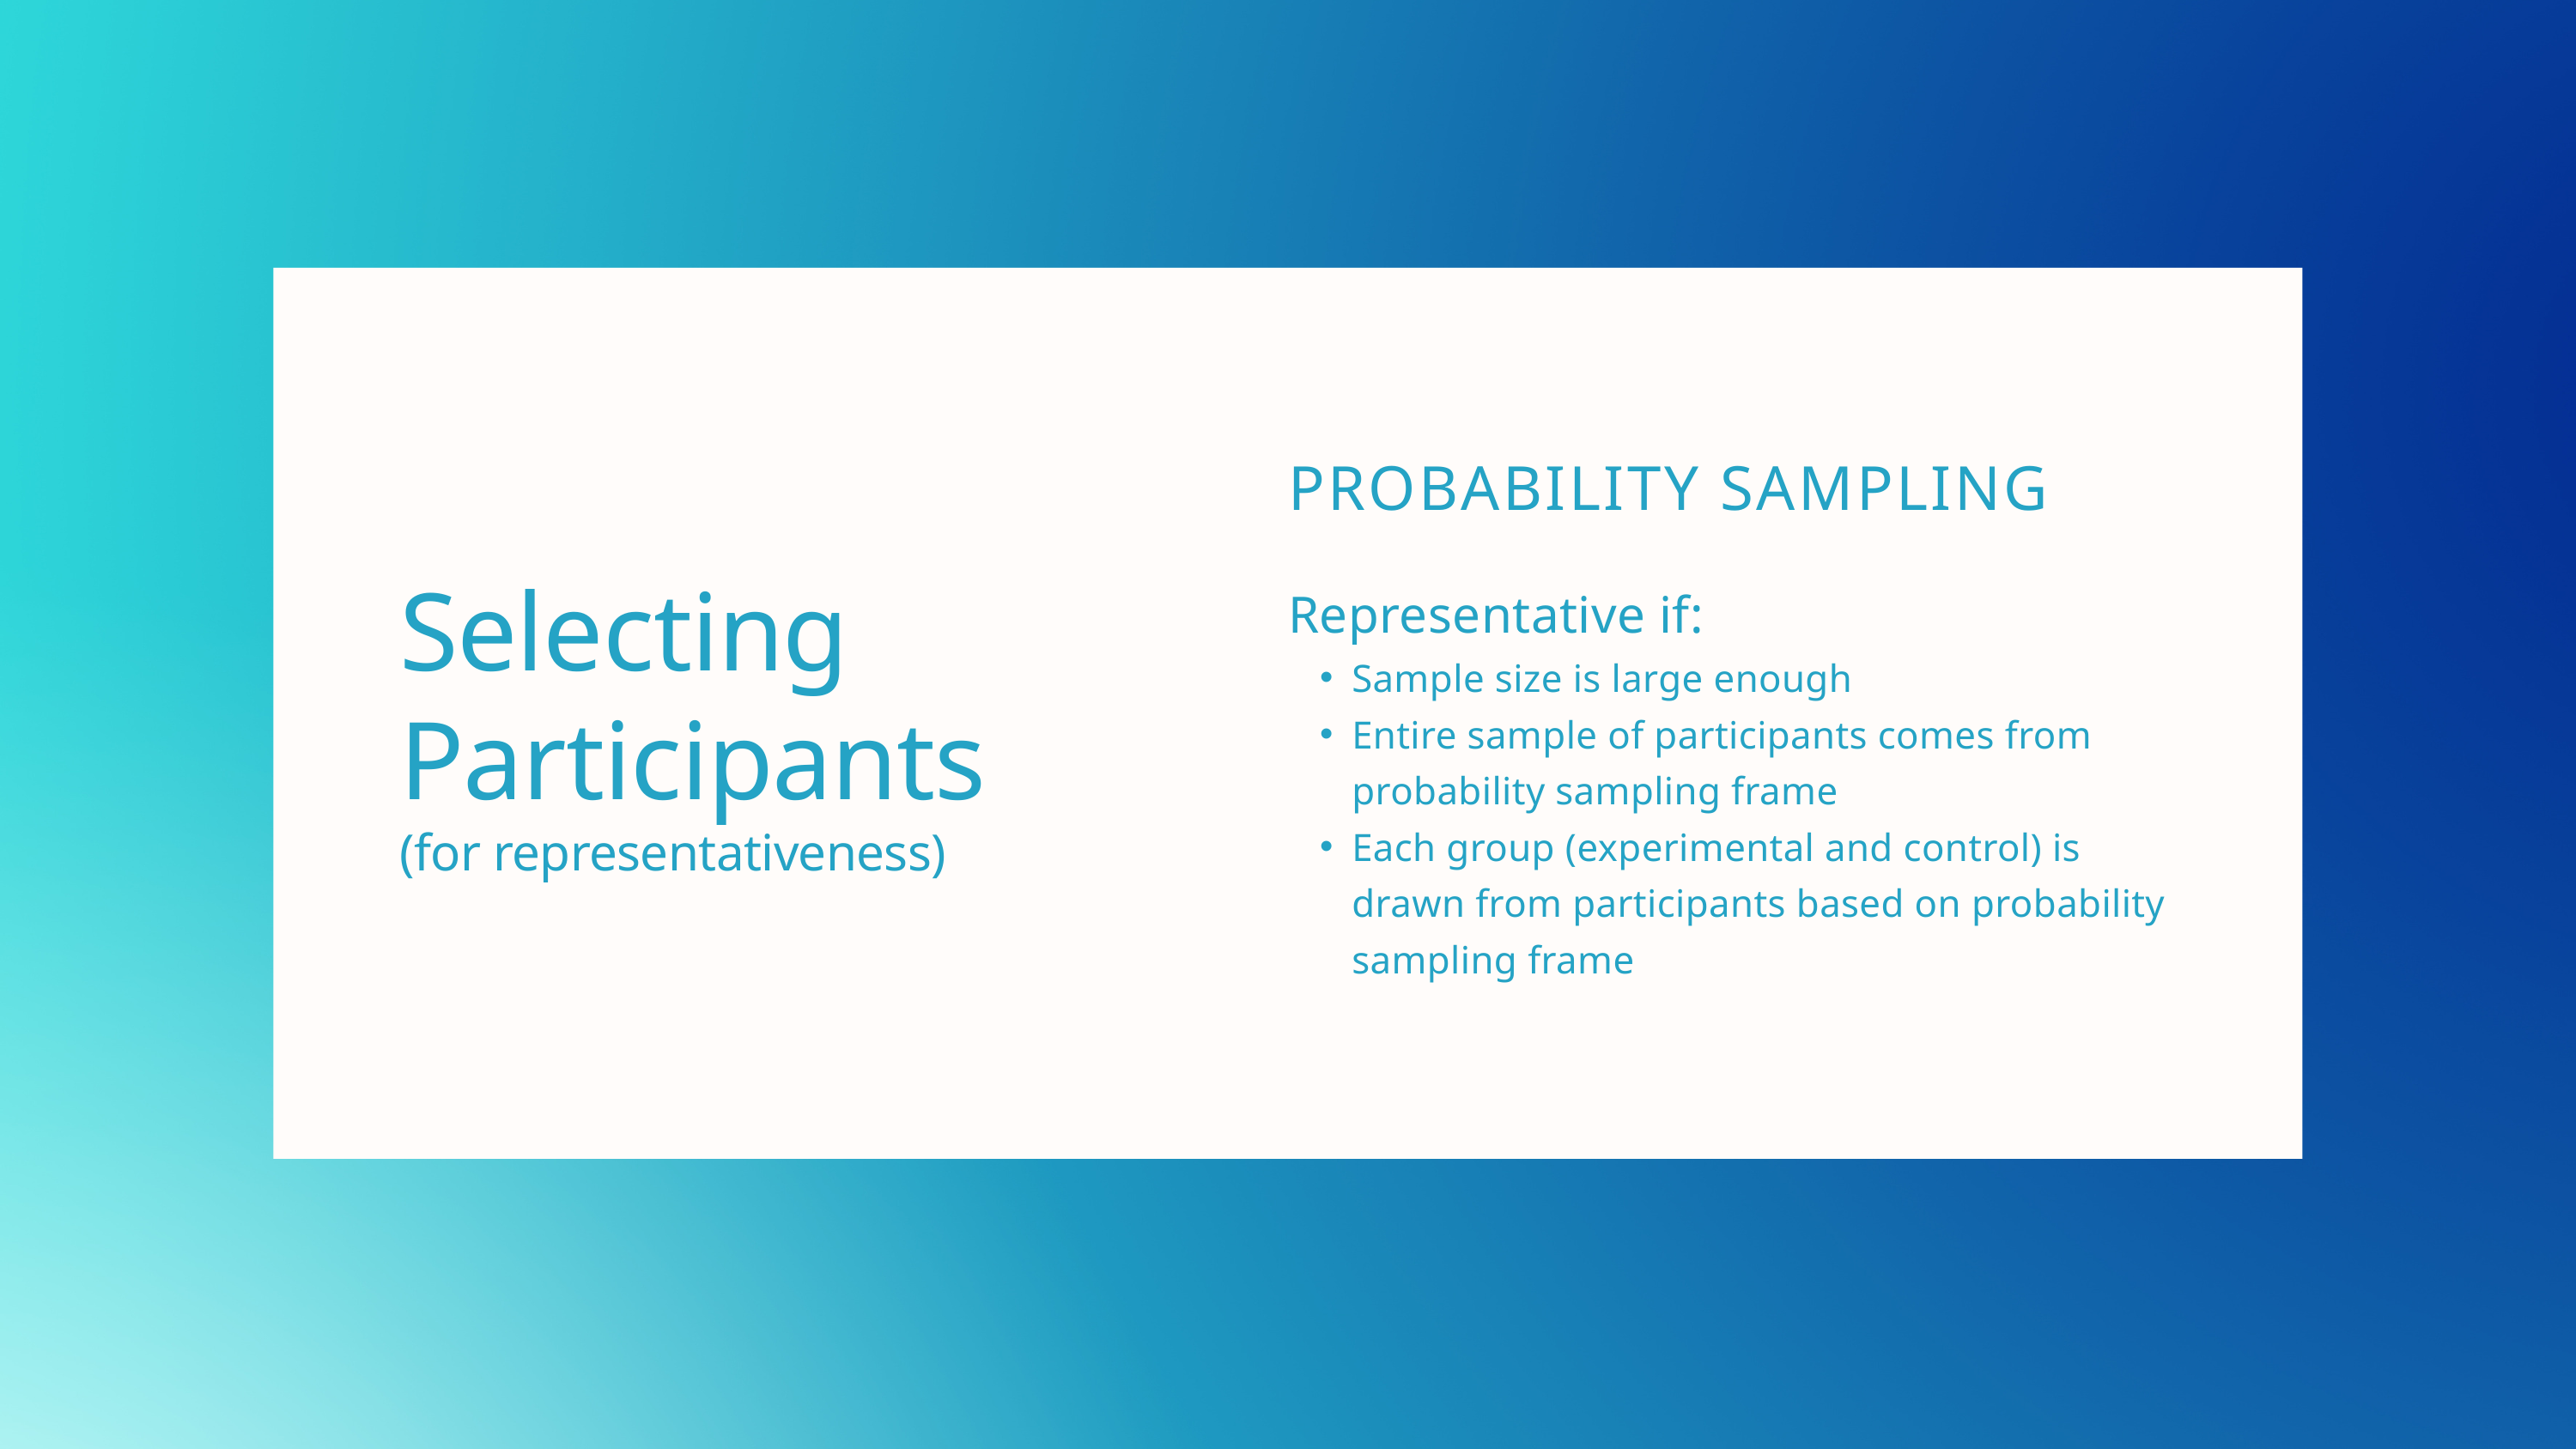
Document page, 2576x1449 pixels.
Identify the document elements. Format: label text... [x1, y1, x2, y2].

text_box Selecting Participants (for representativeness) [399, 563, 1156, 882]
text_box [273, 267, 2303, 1159]
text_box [1287, 450, 2173, 977]
picture [0, 0, 2576, 1449]
